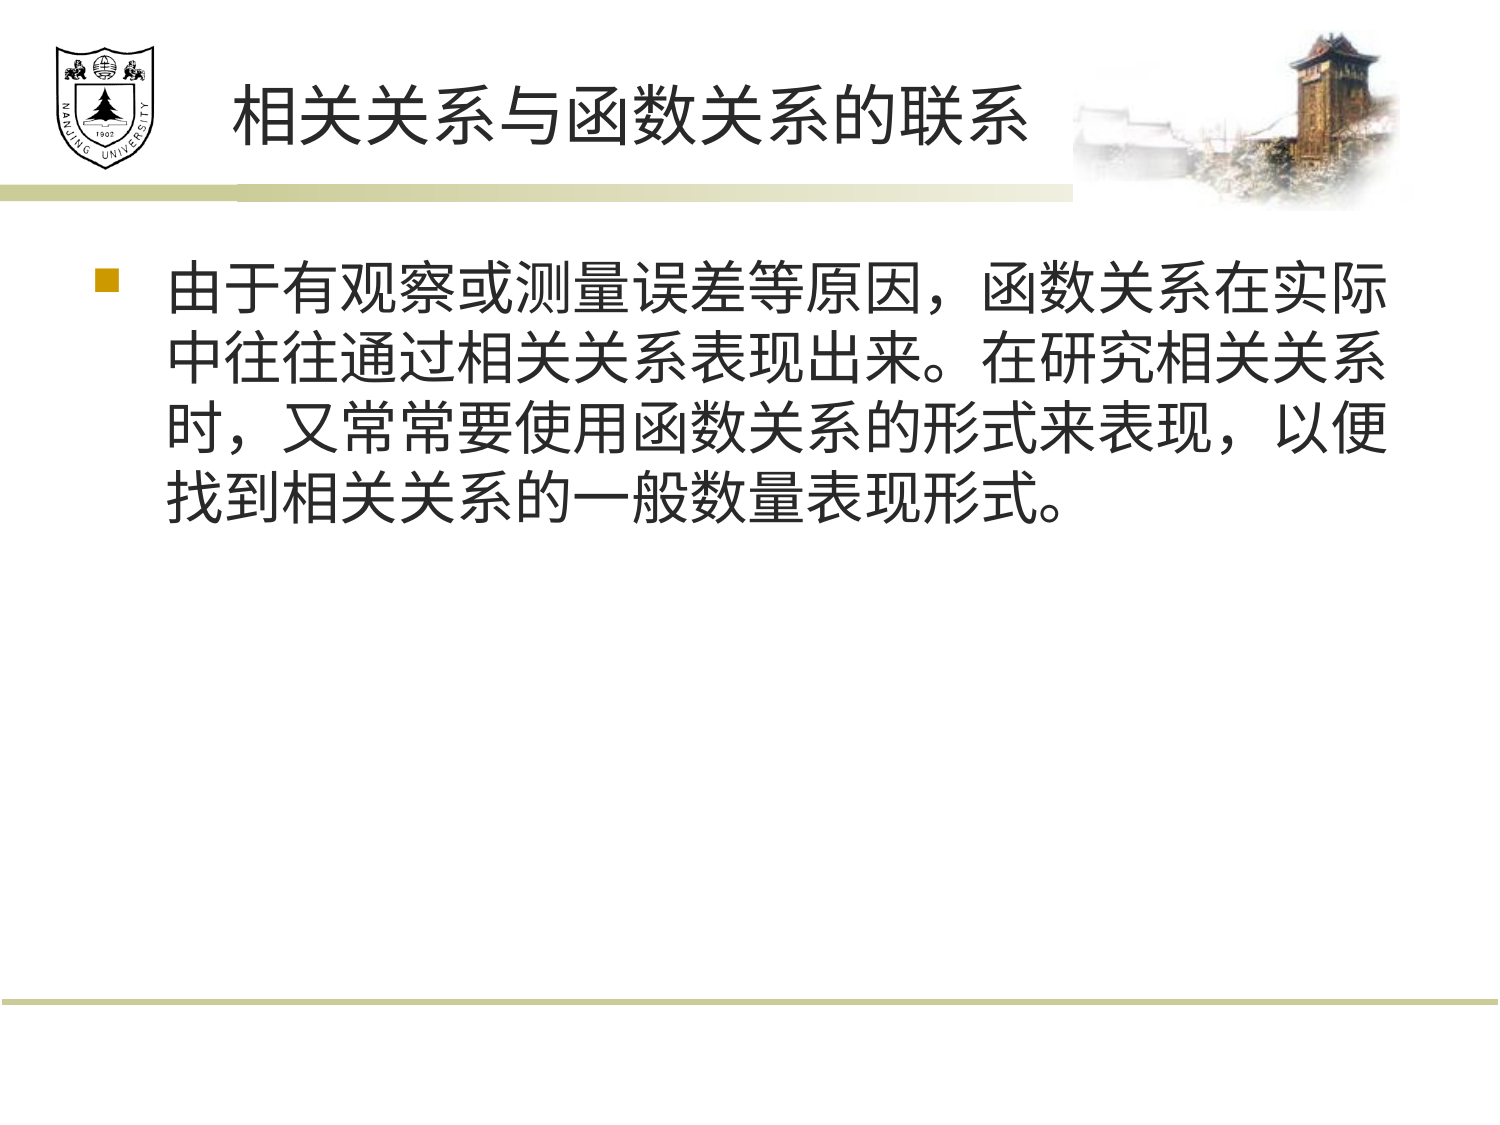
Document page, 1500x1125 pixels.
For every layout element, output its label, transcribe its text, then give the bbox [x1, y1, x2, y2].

picture [50, 42, 160, 173]
picture [1073, 30, 1400, 211]
title 相关关系与函数关系的联系 [171, 66, 1093, 161]
picture [2, 999, 1498, 1005]
list 由于有观察或测量误差等原因，函数关系在实际中往往通过相关关系表现出来。在研究相关关系时，又常常要使用函数关系的形式来表现，以便找到相关关系的一般数量表现形式。 [76, 243, 1413, 965]
